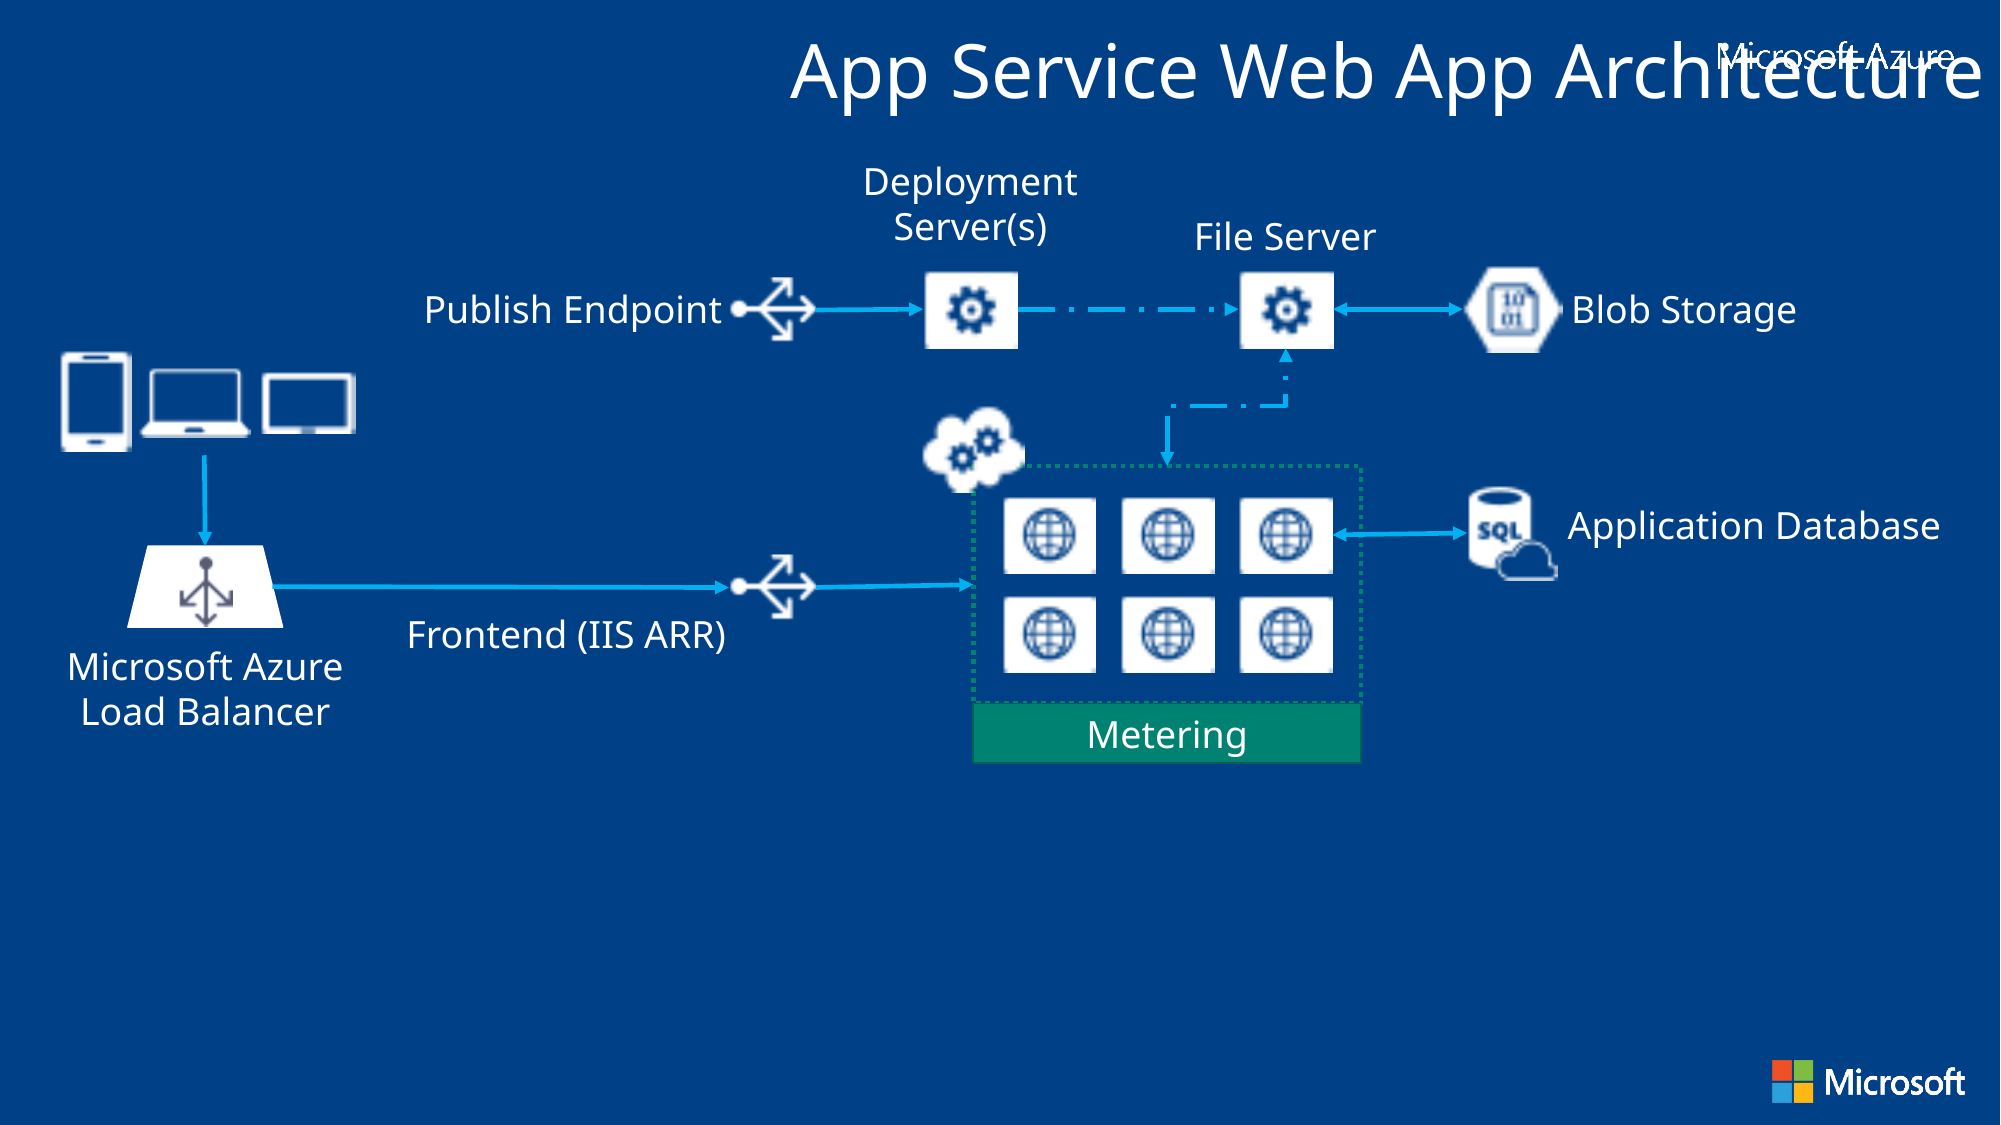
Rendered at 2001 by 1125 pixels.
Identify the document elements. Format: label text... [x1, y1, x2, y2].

text_box Deployment Server(s) [847, 150, 1093, 256]
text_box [1332, 532, 1468, 536]
text_box Metering [972, 703, 1362, 764]
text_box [1167, 347, 1286, 467]
picture [1772, 1060, 1965, 1103]
text_box App Service Web App Architecture [20, 16, 2000, 121]
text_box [381, 554, 816, 665]
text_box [816, 584, 973, 588]
picture [920, 405, 1025, 494]
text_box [59, 350, 356, 452]
picture [922, 270, 1018, 349]
text_box Application Database [1559, 495, 1957, 555]
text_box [1183, 205, 1807, 353]
picture [1466, 484, 1559, 582]
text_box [57, 545, 353, 742]
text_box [416, 276, 816, 343]
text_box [973, 465, 1362, 704]
